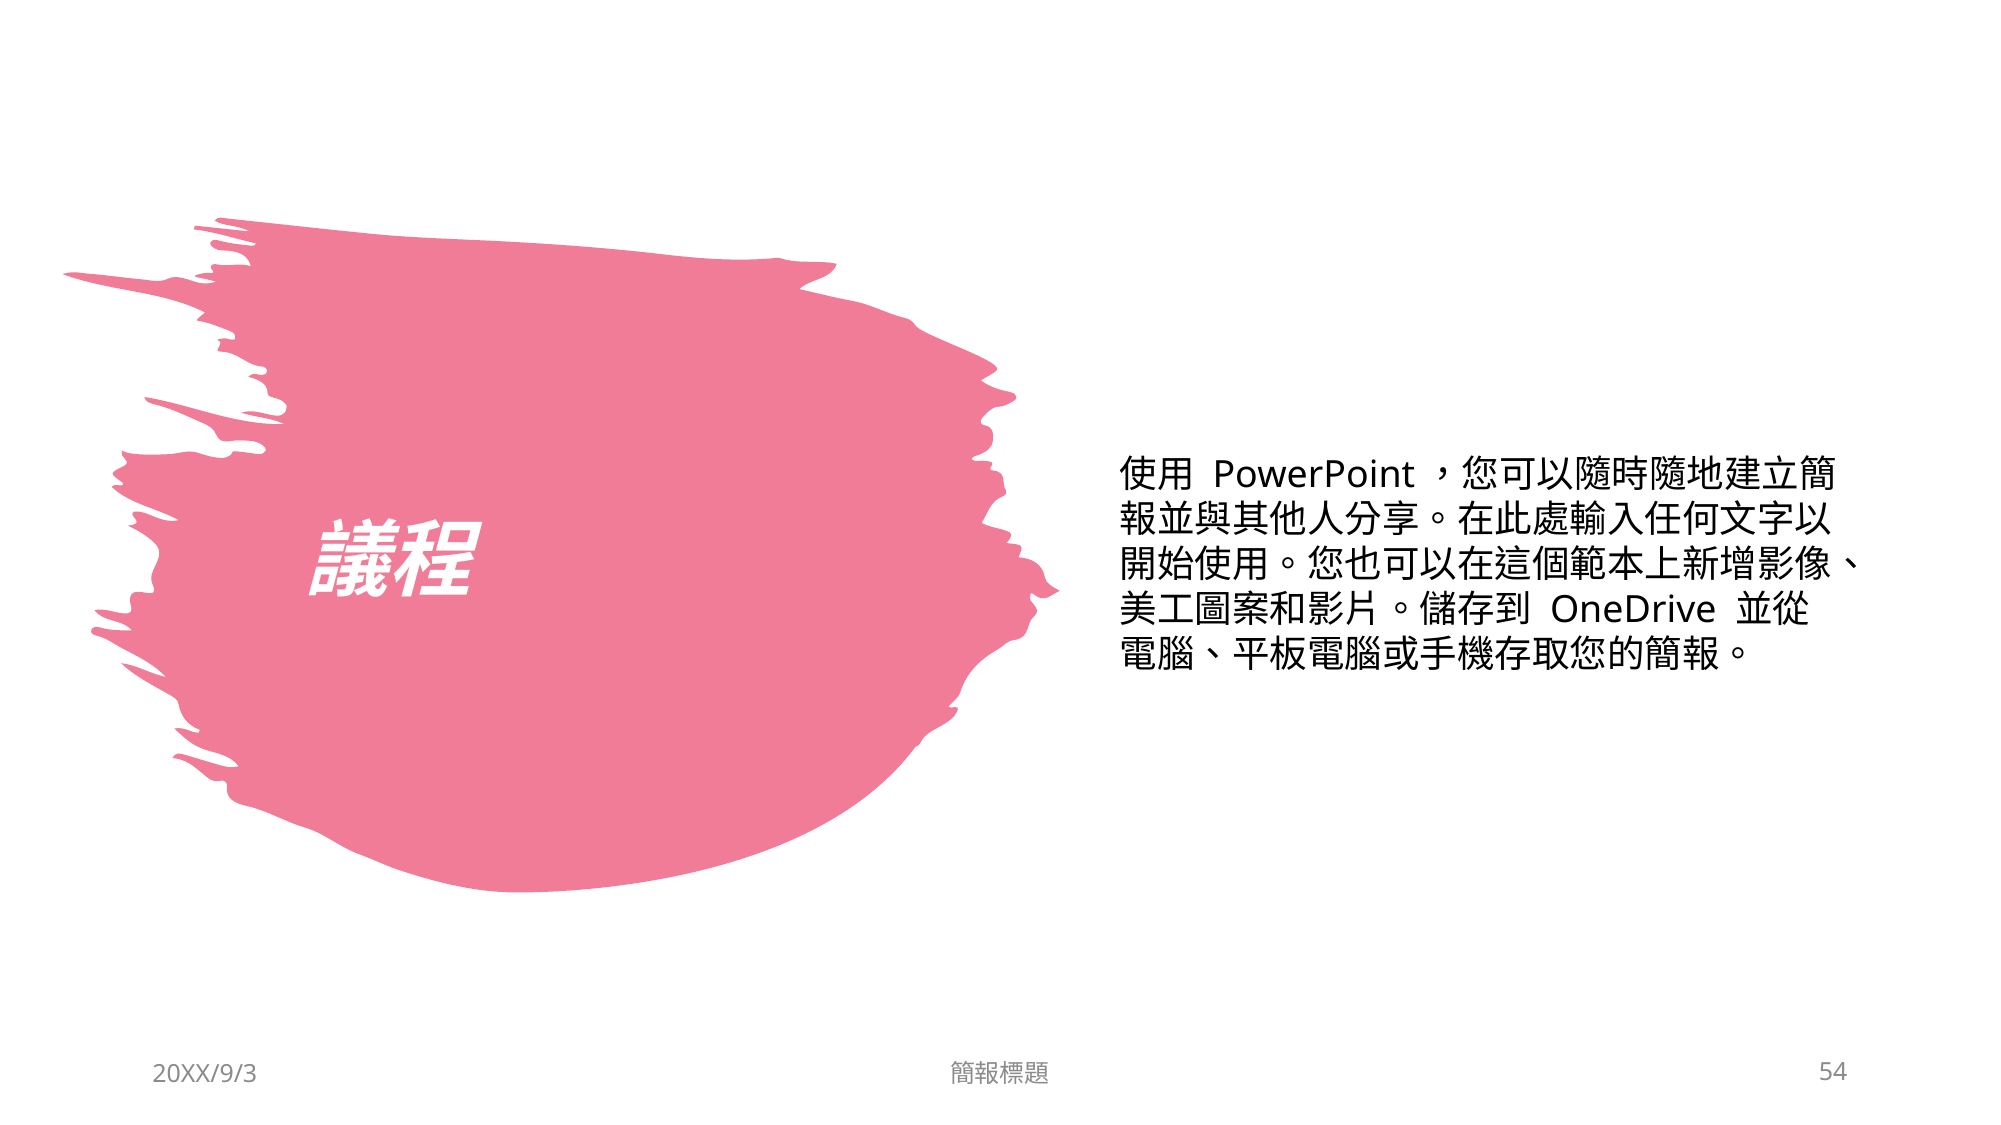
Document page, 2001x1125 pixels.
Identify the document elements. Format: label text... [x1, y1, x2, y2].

title 議程 [290, 367, 903, 758]
footer 簡報標題 [662, 1042, 1338, 1103]
list 使用 PowerPoint，您可以隨時隨地建立簡報並與其他人分享。在此處輸入任何文字以開始使用。您也可以在這個範本上新增影像、美工圖案和影片。儲存到 OneDrive 並從電腦、平板電腦或手機存取您的簡報。 [1104, 116, 1863, 1009]
slide_number 54 [1412, 1042, 1863, 1103]
slide_number 20XX/9/3 [137, 1042, 588, 1103]
